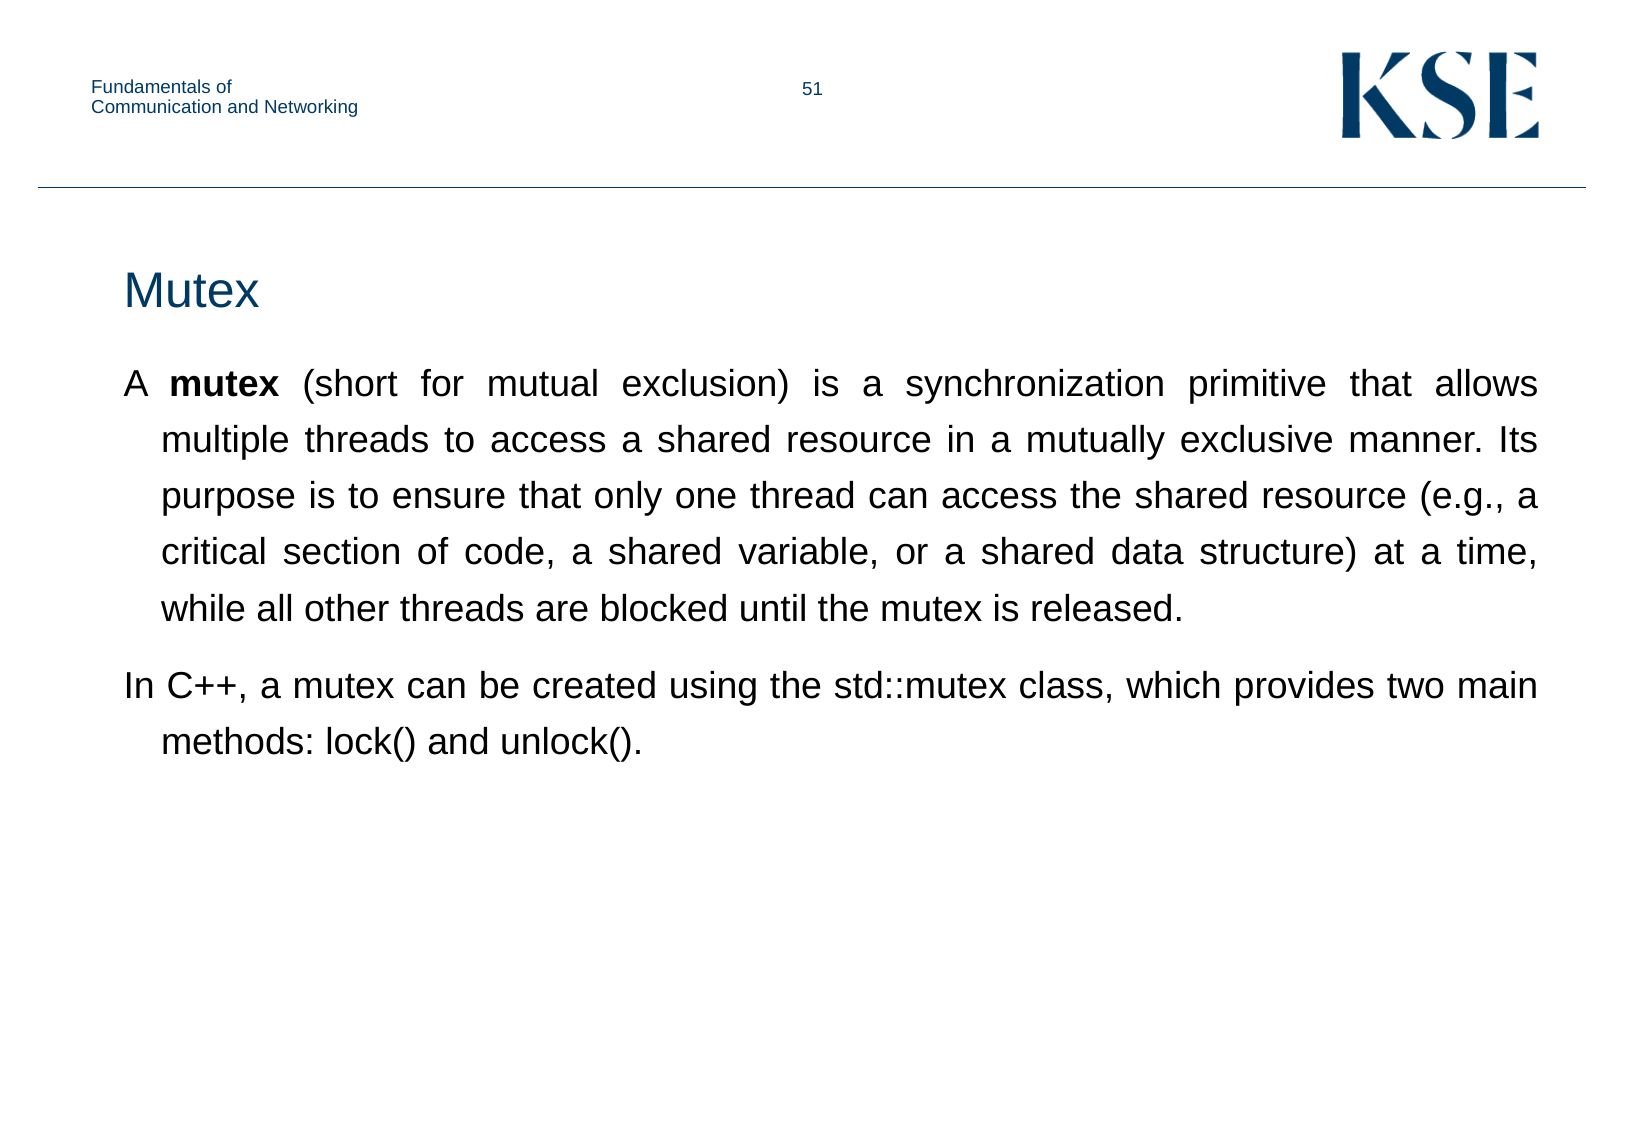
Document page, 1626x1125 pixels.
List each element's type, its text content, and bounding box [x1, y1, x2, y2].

list A mutex (short for mutual exclusion) is a synchronization primitive that allows multiple threads to access a shared resource in a mutually exclusive manner. Its purpose is to ensure that only one thread can access the shared resource (e.g., a critical section of code, a shared variable, or a shared data structure) at a time, while all other threads are blocked until the mutex is released. In C++, a mutex can be created using the std::mutex class, which provides two main methods: lock() and unlock(). [71, 339, 1554, 930]
list Fundamentals of Communication and Networking [76, 69, 379, 130]
list Mutex [71, 256, 728, 347]
picture [1342, 51, 1539, 139]
